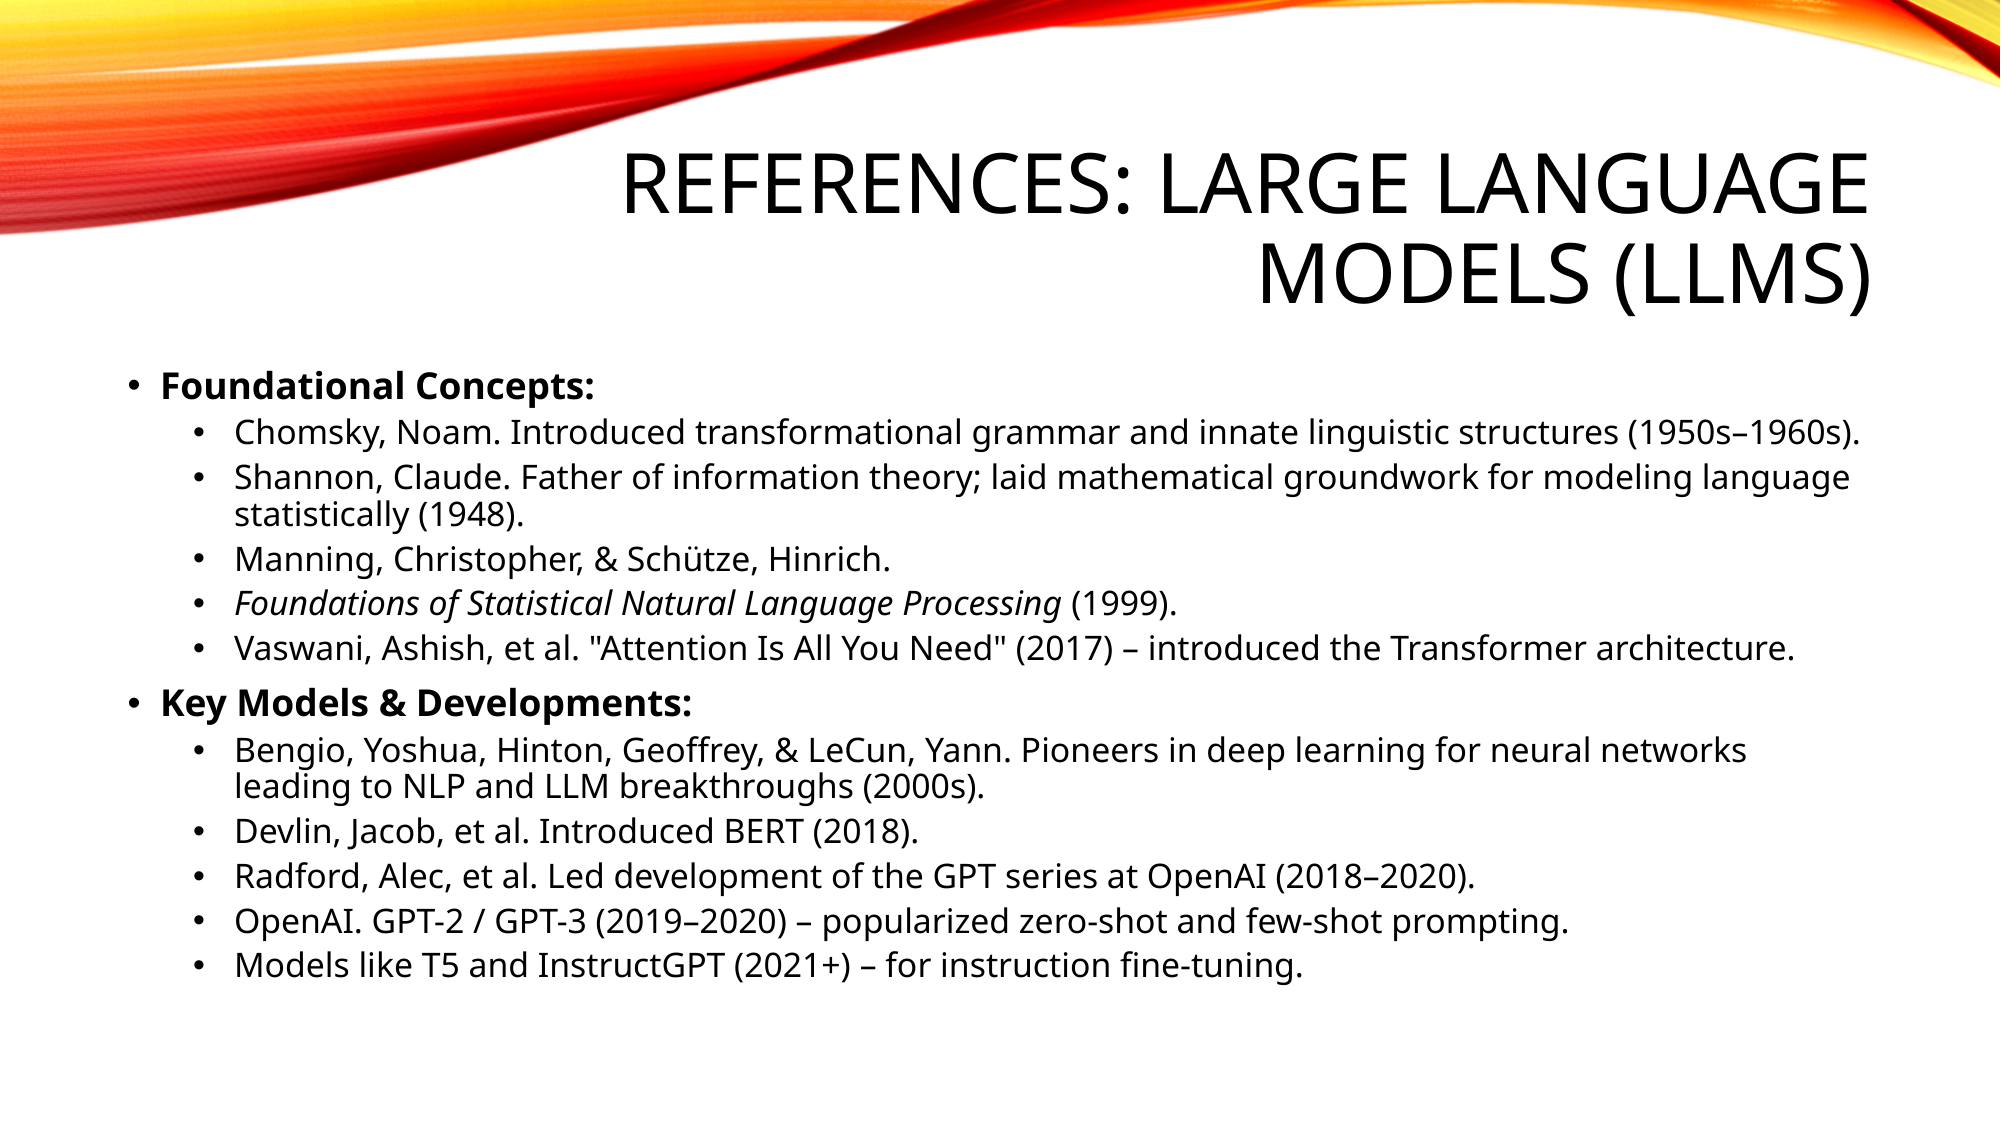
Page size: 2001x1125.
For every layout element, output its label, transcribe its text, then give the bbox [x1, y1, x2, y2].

list Foundational Concepts: Chomsky, Noam. Introduced transformational grammar and innate linguistic structures (1950s–1960s). Shannon, Claude. Father of information theory; laid mathematical groundwork for modeling language statistically (1948). Manning, Christopher, & Schütze, Hinrich. Foundations of Statistical Natural Language Processing (1999). Vaswani, Ashish, et al. "Attention Is All You Need" (2017) – introduced the Transformer architecture. Key Models & Developments: Bengio, Yoshua, Hinton, Geoffrey, & LeCun, Yann. Pioneers in deep learning for neural networks leading to NLP and LLM breakthroughs (2000s). Devlin, Jacob, et al. Introduced BERT (2018). Radford, Alec, et al. Led development of the GPT series at OpenAI (2018–2020). OpenAI. GPT-2 / GPT-3 (2019–2020) – popularized zero-shot and few-shot prompting. Models like T5 and InstructGPT (2021+) – for instruction fine-tuning. [112, 360, 1888, 1021]
picture [0, 0, 2000, 237]
title References: Large Language Models (LLMs) [474, 125, 1888, 338]
